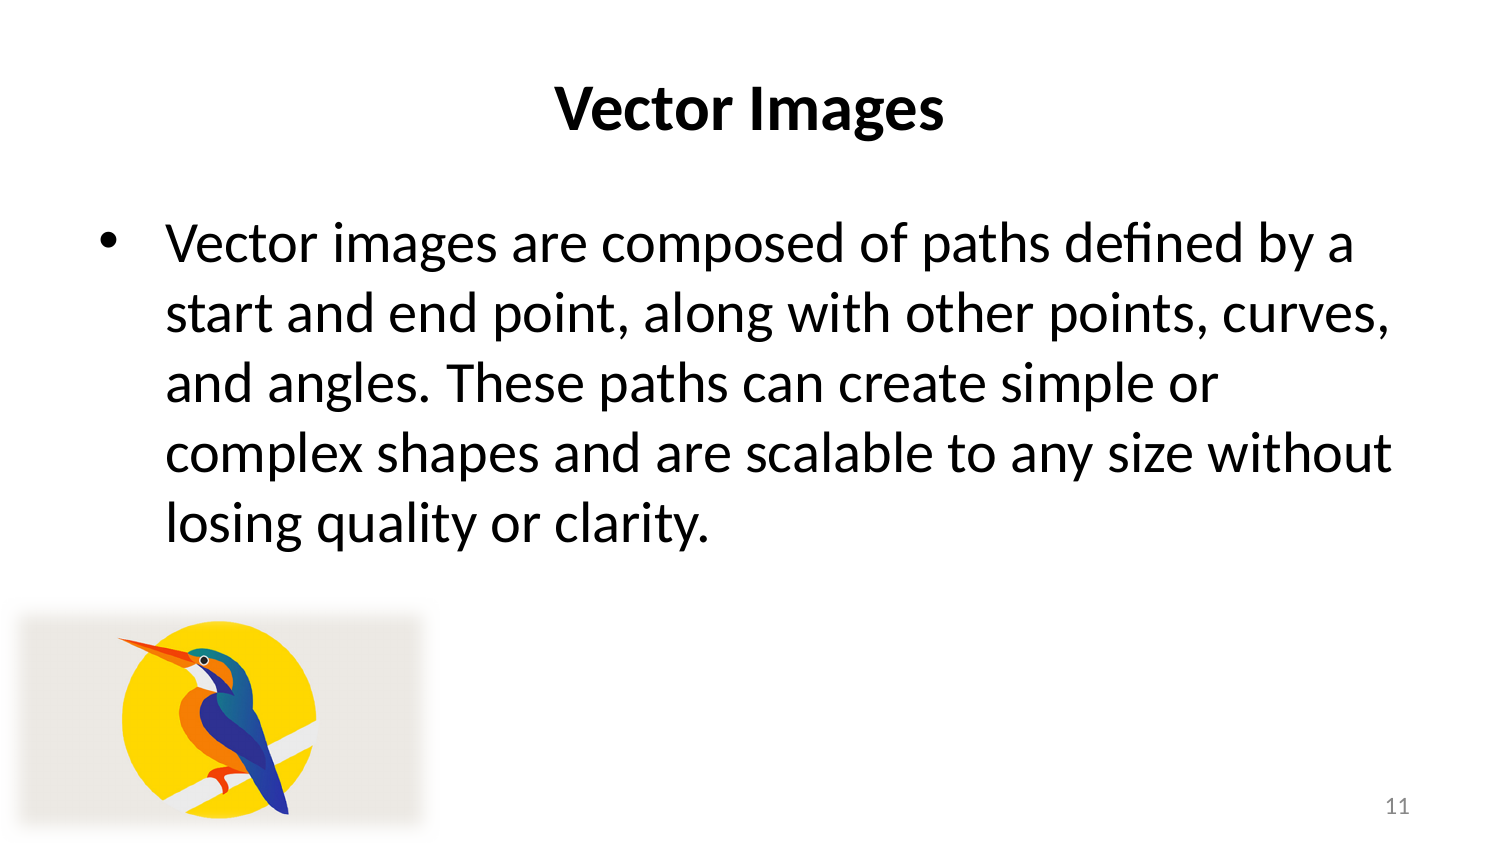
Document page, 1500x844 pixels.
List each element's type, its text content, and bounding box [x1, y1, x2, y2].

picture [0, 596, 441, 844]
list Vector images are composed of paths defined by a start and end point, along with other points, curves, and angles. These paths can create simple or complex shapes and are scalable to any size without losing quality or clarity. [75, 196, 1425, 754]
title Vector Images [75, 33, 1425, 175]
slide_number 11 [1074, 782, 1425, 827]
